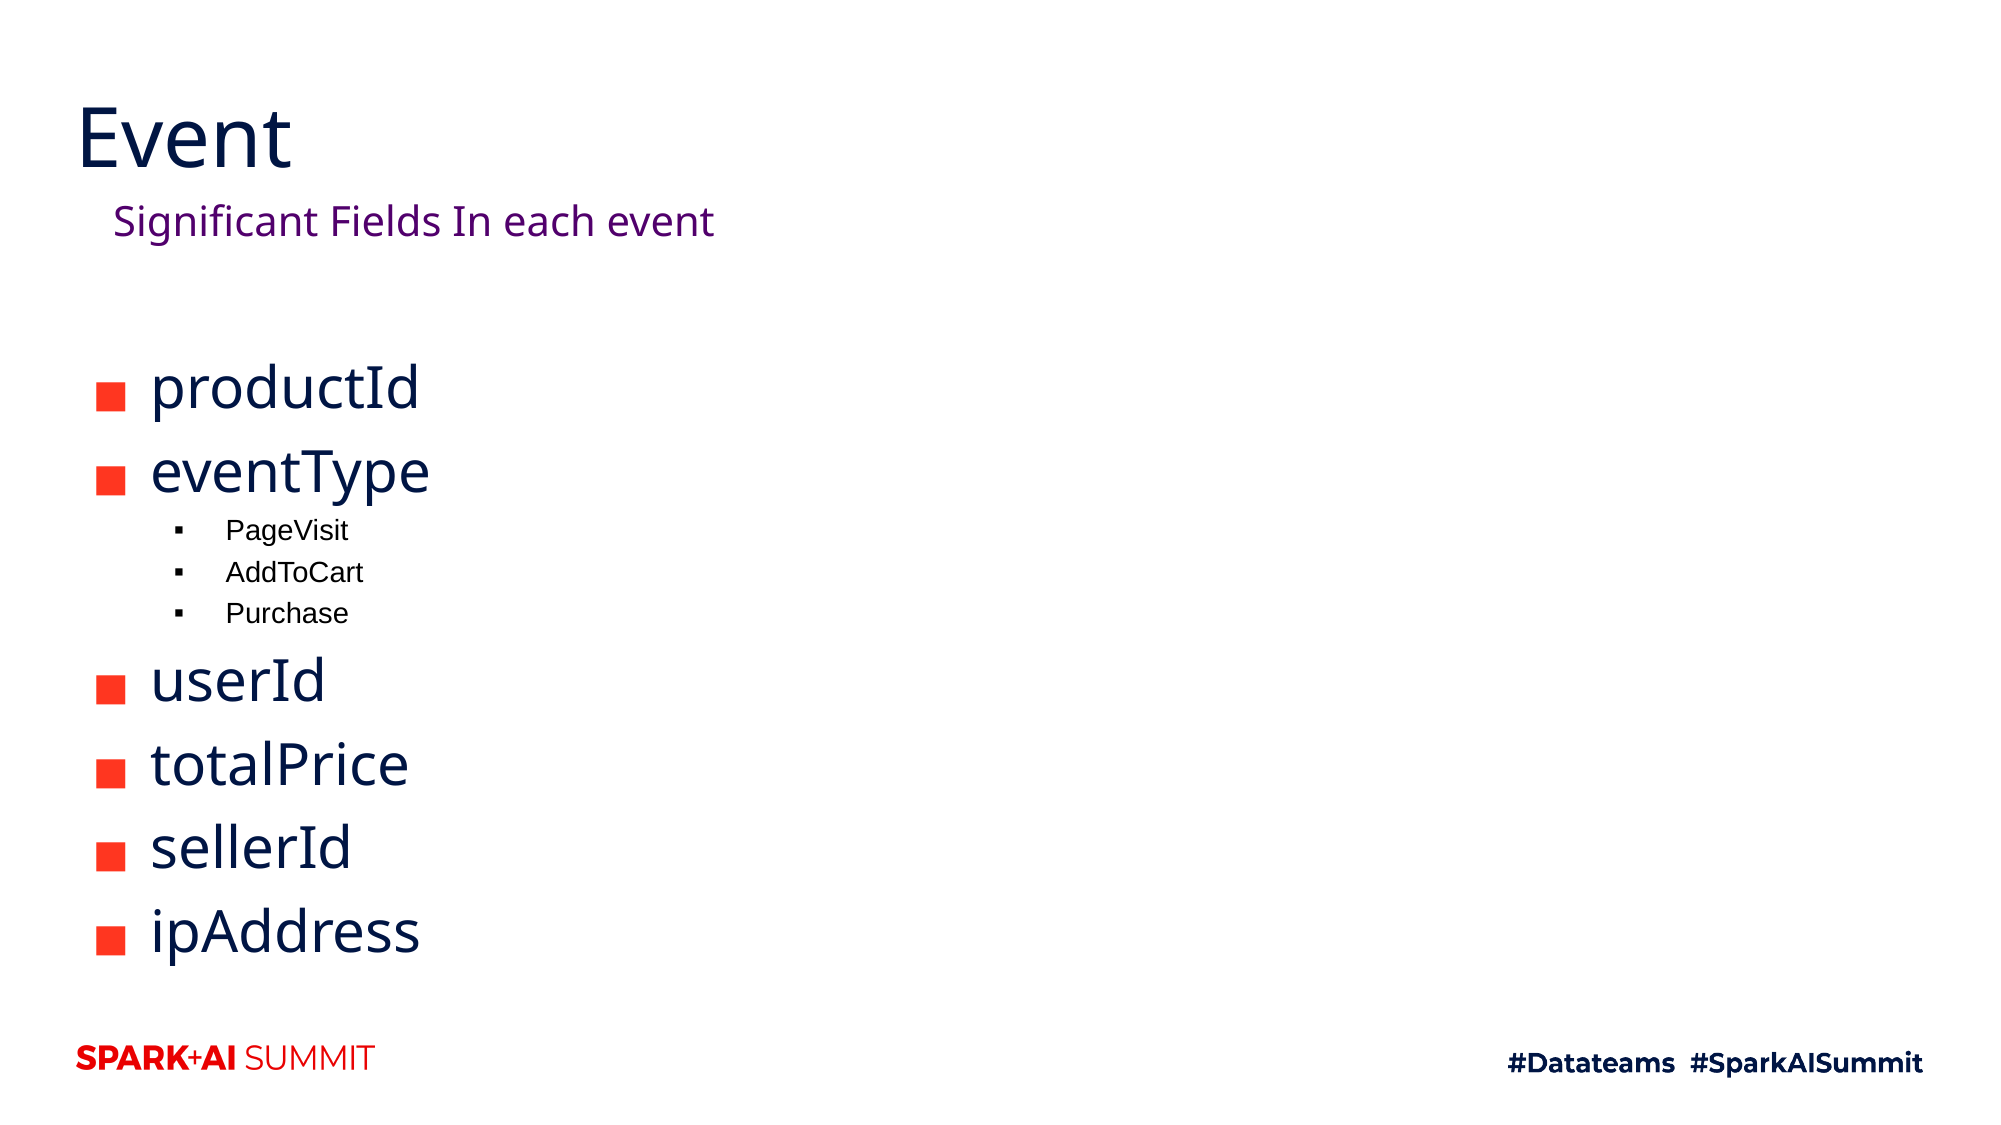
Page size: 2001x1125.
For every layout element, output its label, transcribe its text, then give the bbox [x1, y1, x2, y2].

picture [76, 1045, 375, 1070]
list Significant Fields In each event [75, 193, 1925, 299]
list productId eventType PageVisit AddToCart Purchase userId totalPrice sellerId ipAddress [75, 350, 1923, 1014]
title Event [75, 30, 1923, 193]
picture [1508, 1050, 1923, 1078]
